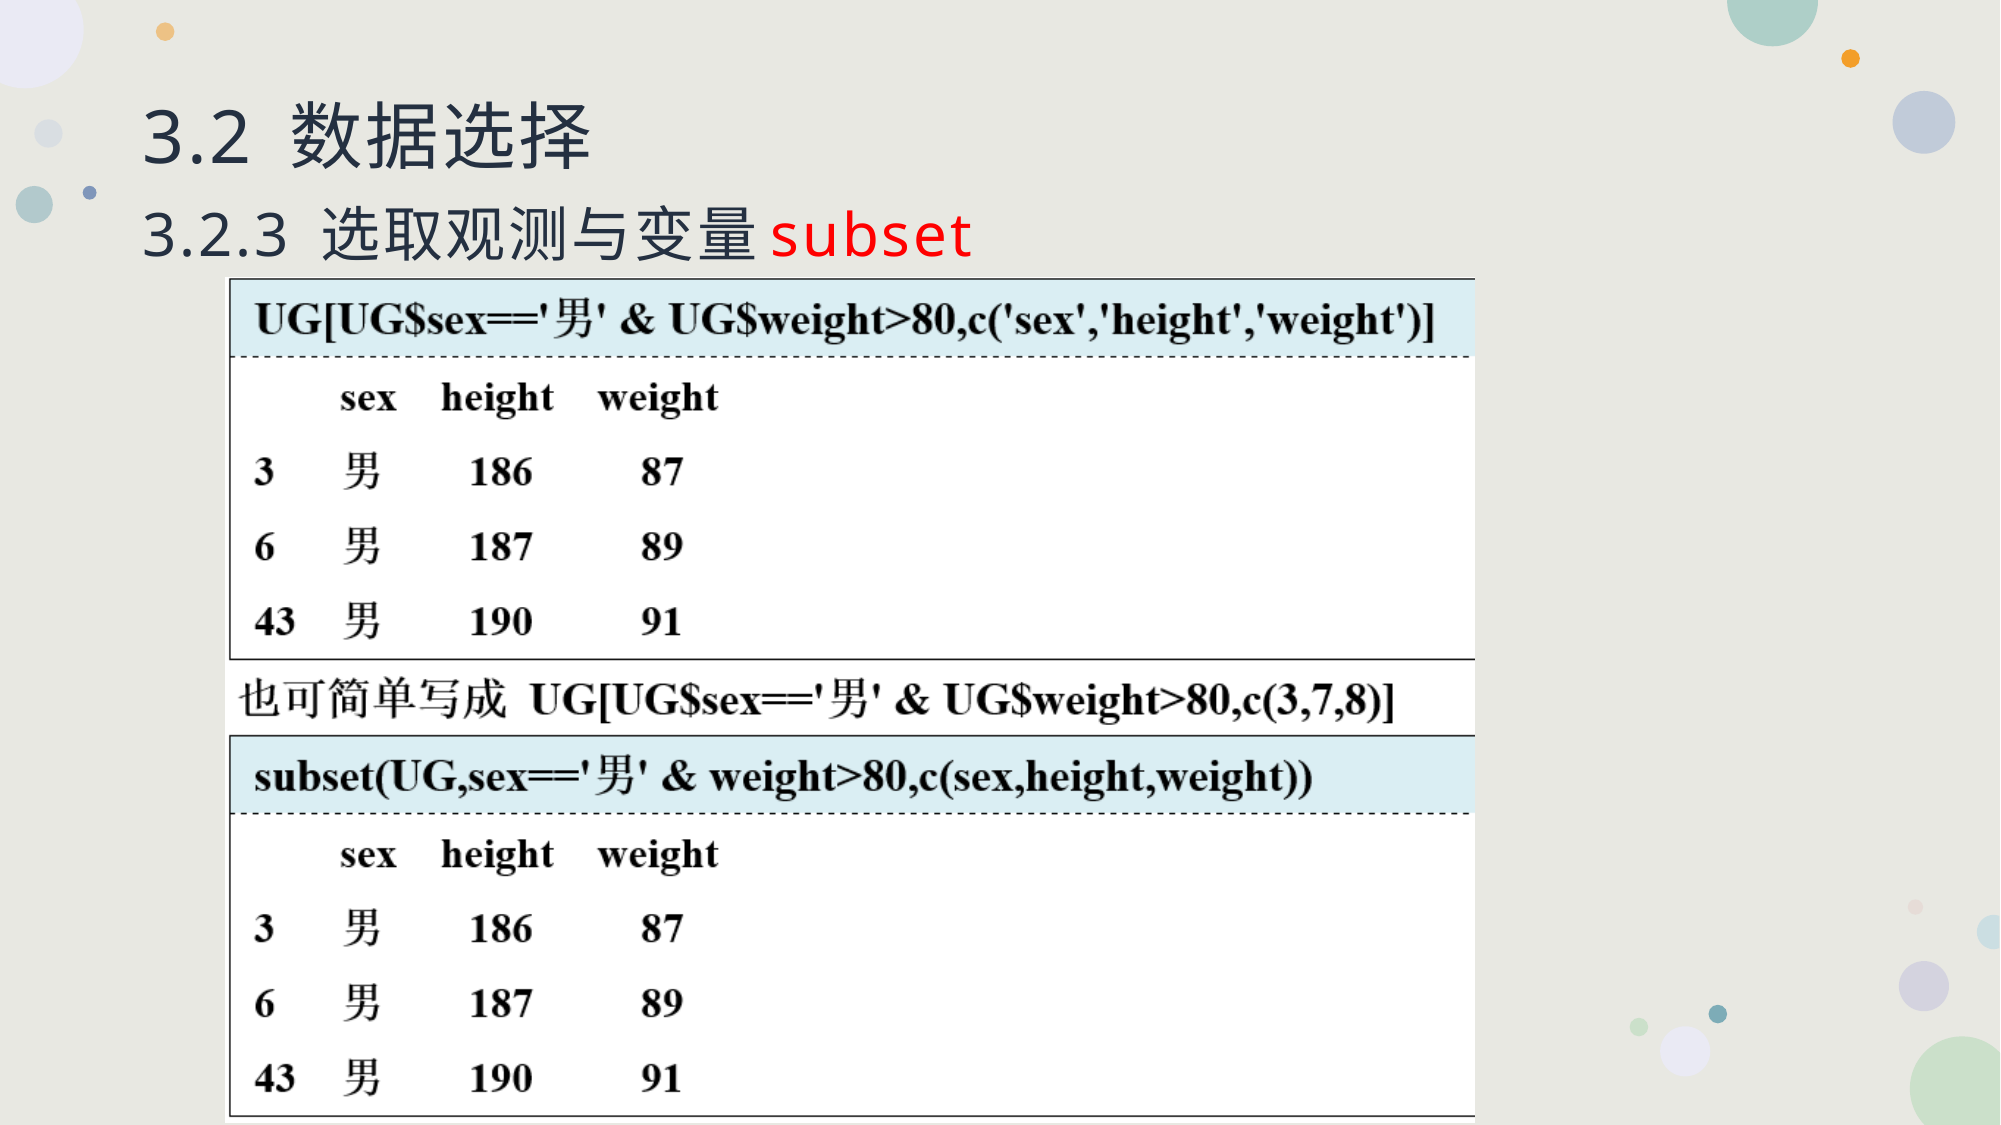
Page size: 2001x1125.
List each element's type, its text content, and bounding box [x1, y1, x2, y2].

picture [225, 277, 1475, 1123]
title 3.2 数据选择 3.2.3 选取观测与变量subset [127, 59, 1877, 278]
